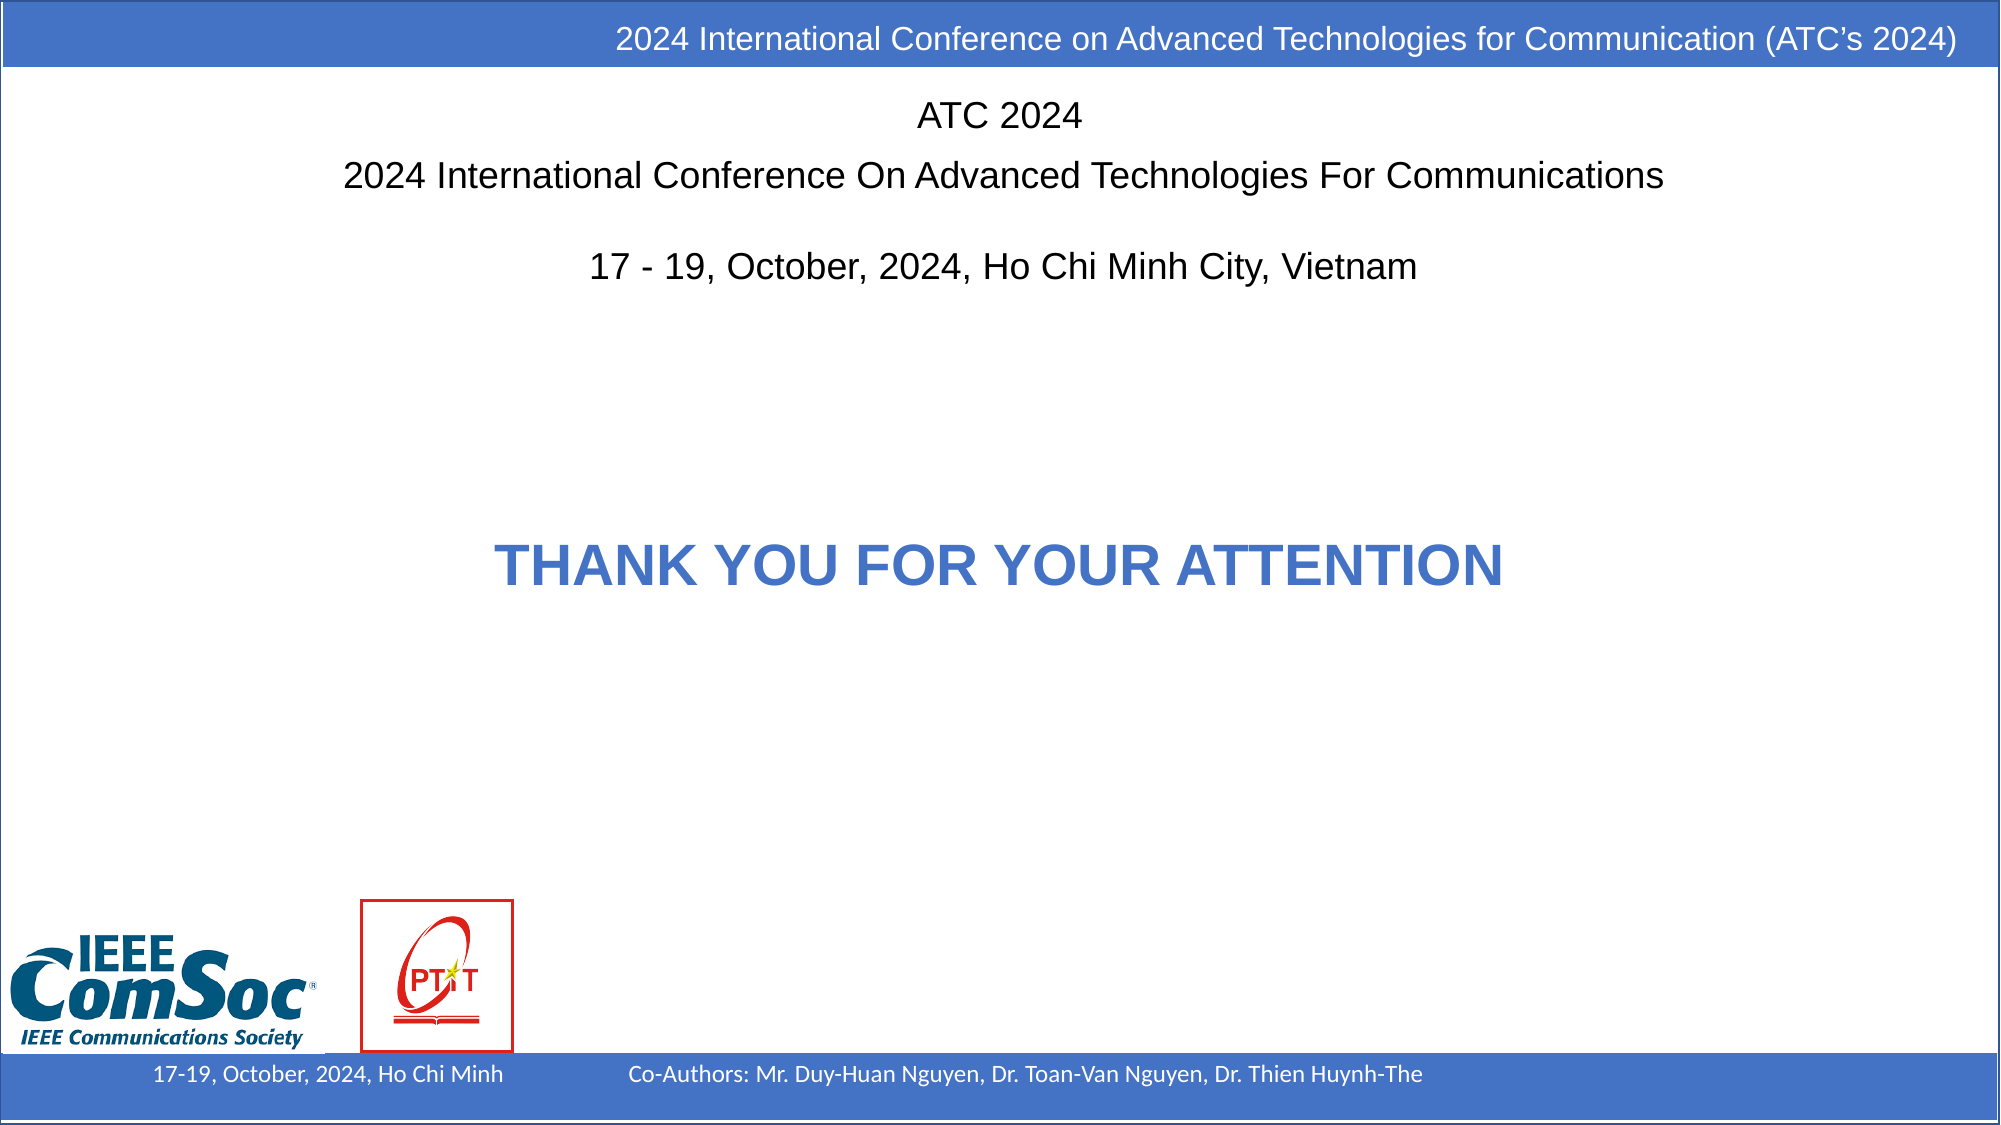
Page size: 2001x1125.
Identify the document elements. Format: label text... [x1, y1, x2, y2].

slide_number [137, 1042, 587, 1103]
picture [359, 899, 514, 1054]
text_box THANK YOU FOR YOUR ATTENTION [480, 519, 1541, 605]
text_box ATC 2024 2024 International Conference On Advanced Technologies For Communications 17 - 19, October, 2024, Ho Chi Minh City, Vietnam [276, 83, 1723, 294]
slide_number [1466, 1042, 1863, 1103]
text_box [0, 0, 2000, 1125]
footer Co-Authors: Mr. Duy-Huan Nguyen, Dr. Toan-Van Nguyen, Dr. Thien Huynh-The [587, 1042, 1466, 1103]
text_box 2024 International Conference on Advanced Technologies for Communication (ATC’s 2024) [600, 10, 2000, 65]
picture [2, 928, 326, 1054]
